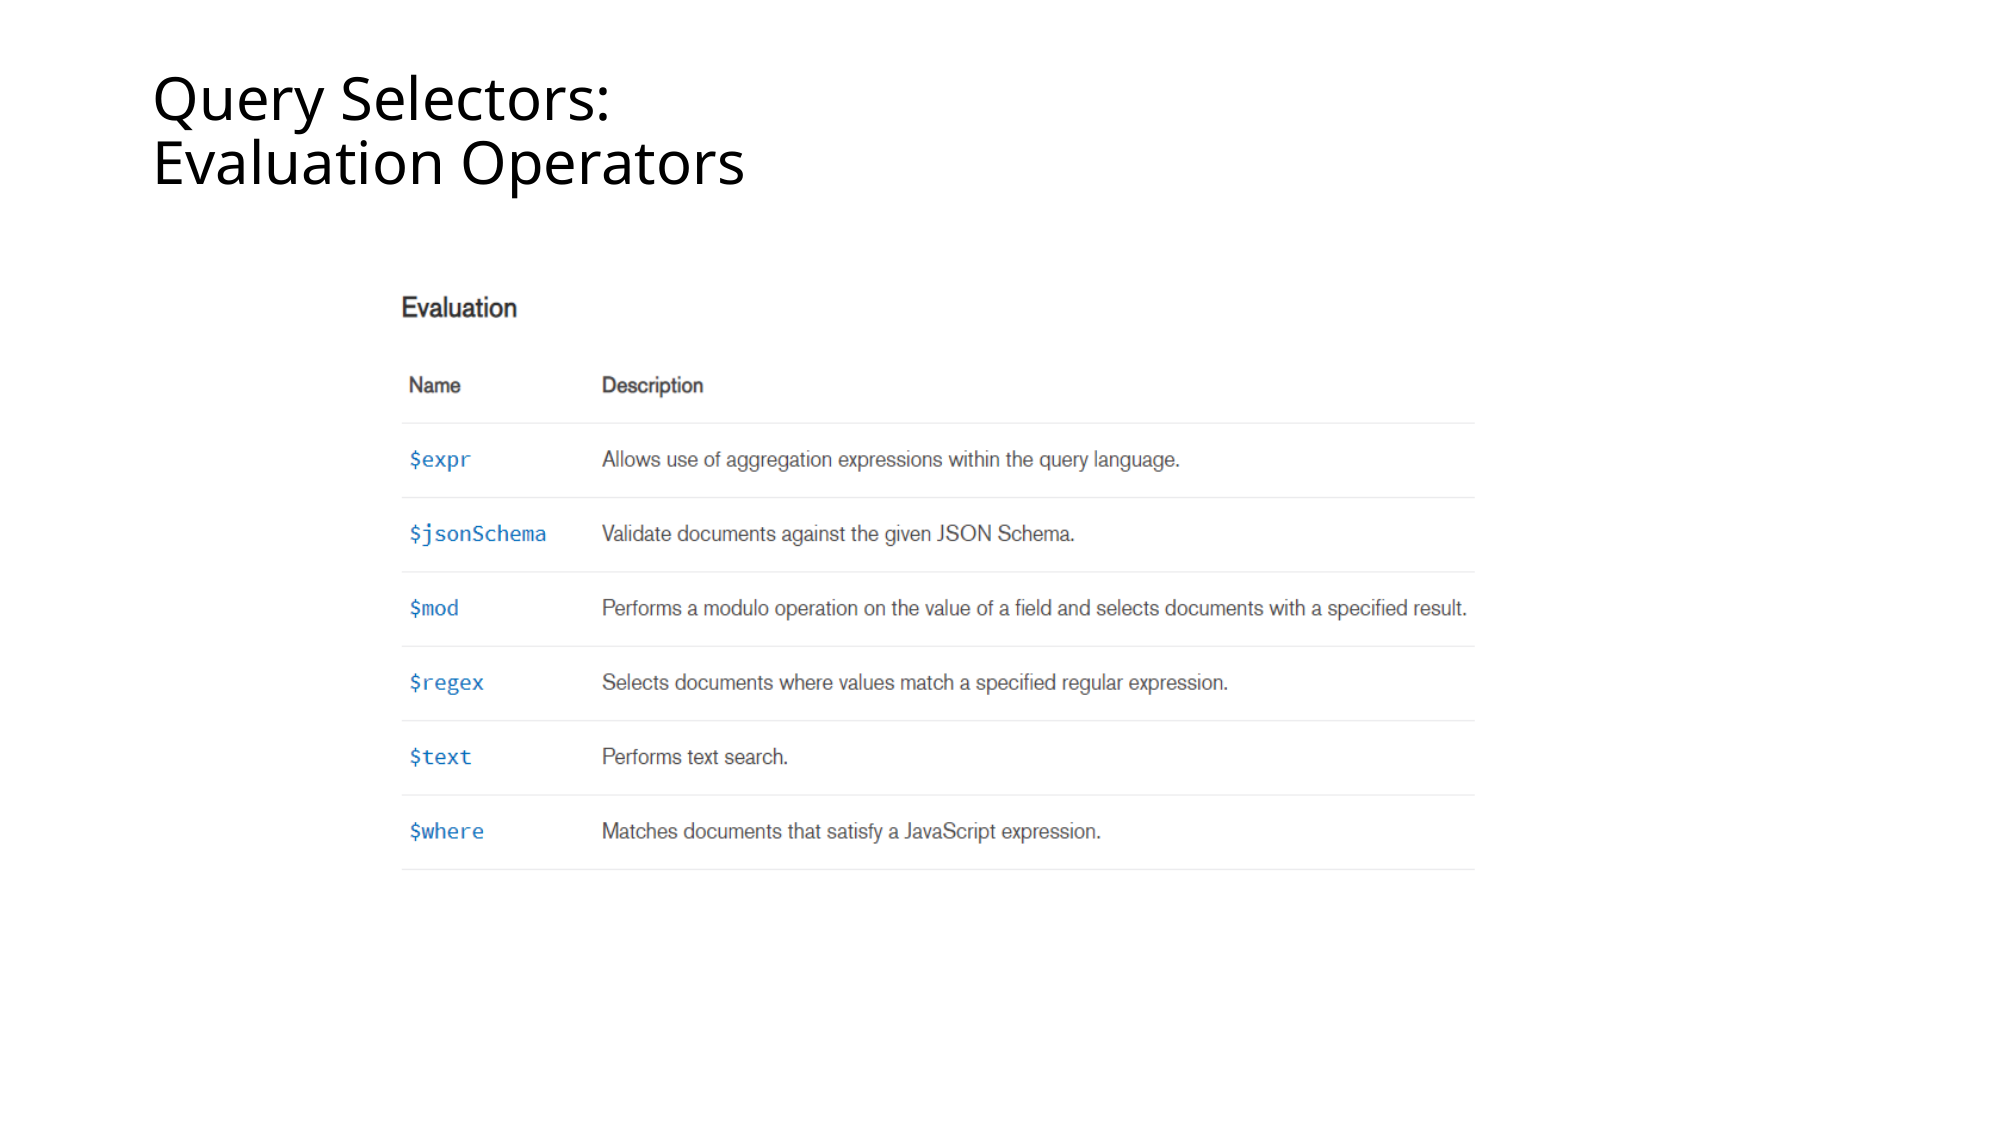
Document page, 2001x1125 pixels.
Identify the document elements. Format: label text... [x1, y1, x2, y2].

title Query Selectors: Evaluation Operators [137, 59, 1863, 278]
picture [396, 284, 1519, 879]
